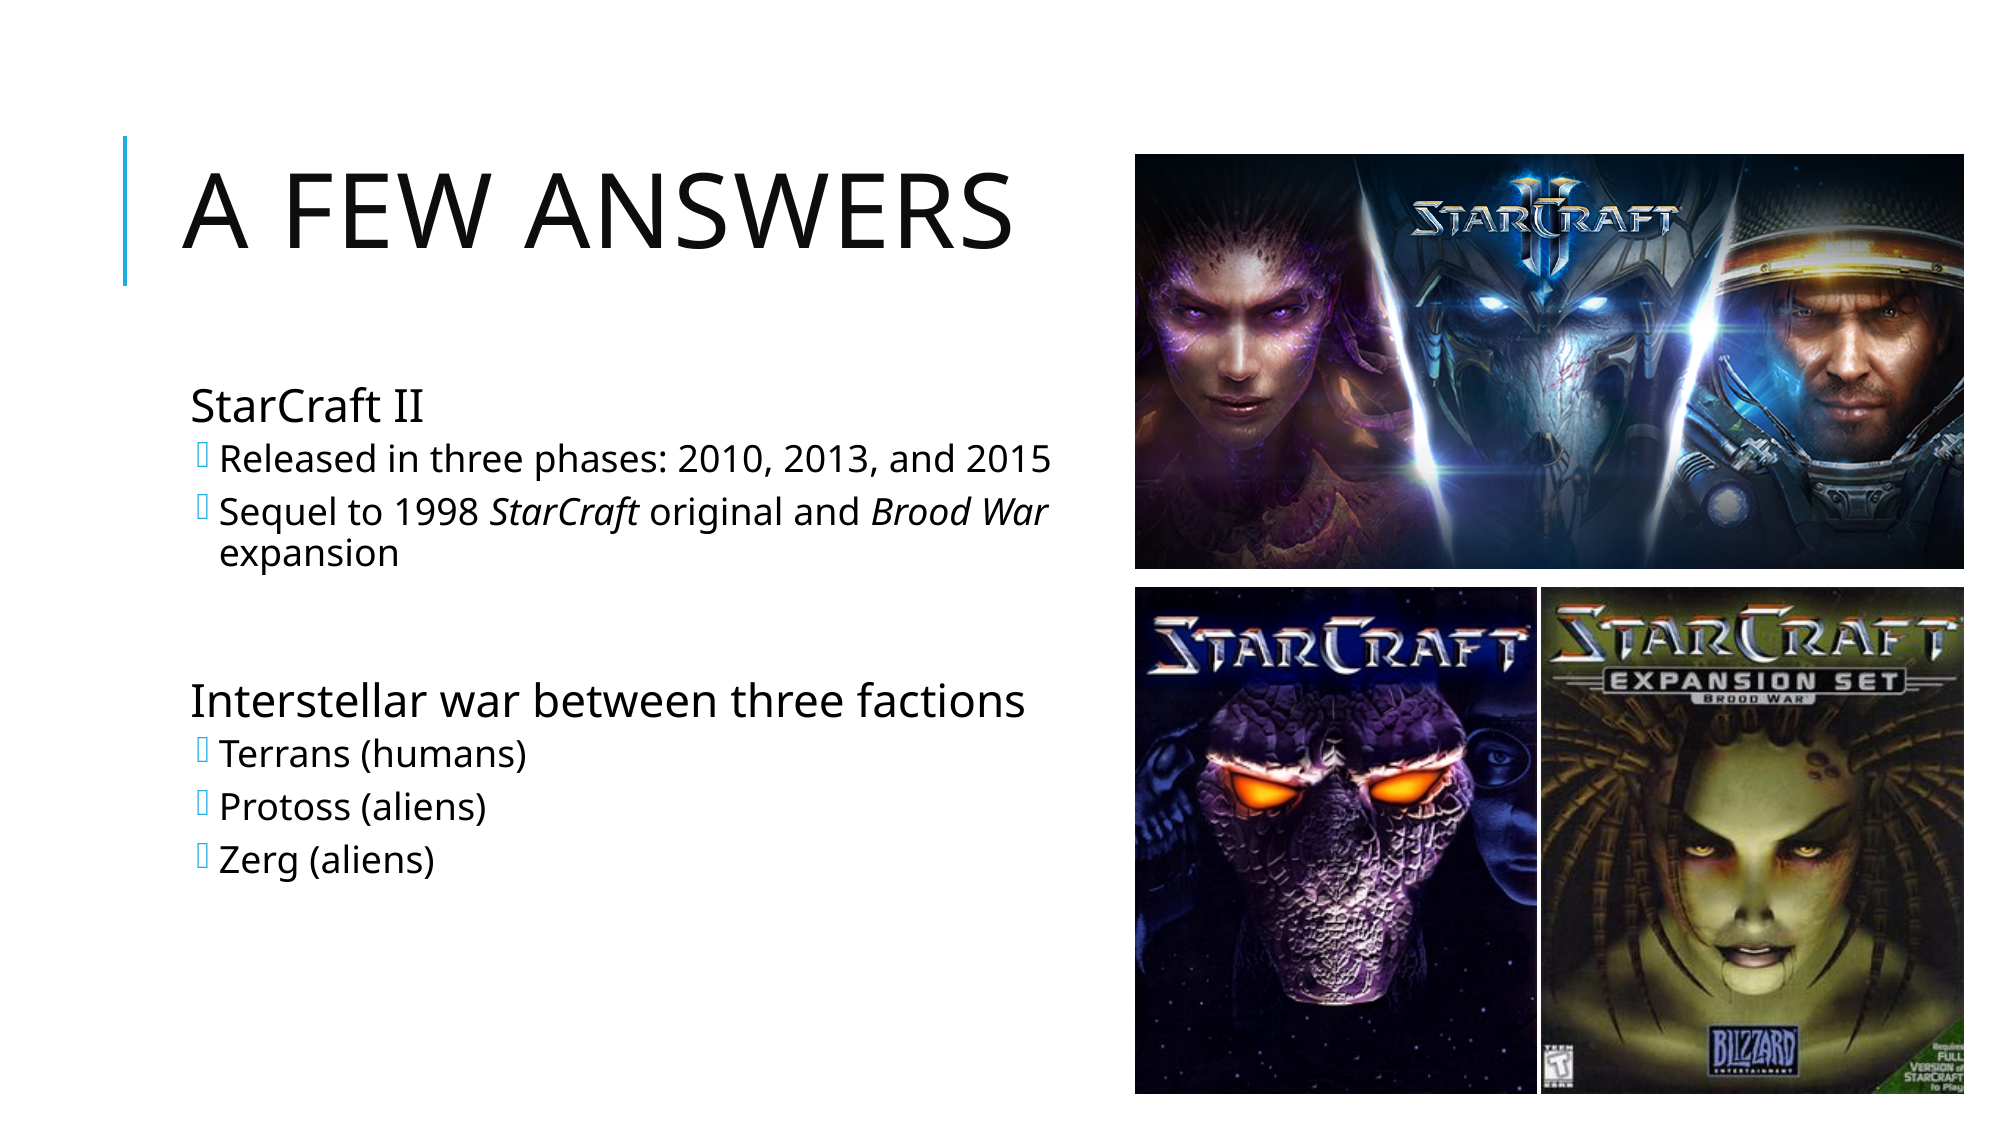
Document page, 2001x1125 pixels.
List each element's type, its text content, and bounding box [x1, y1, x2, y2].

picture [1541, 586, 1964, 1094]
picture [1134, 586, 1537, 1094]
list StarCraft II Released in three phases: 2010, 2013, and 2015 Sequel to 1998 StarCraft original and Brood War expansion Interstellar war between three factions Terrans (humans) Protoss (aliens) Zerg (aliens) [168, 375, 1158, 1035]
picture [1134, 153, 1964, 569]
title A few Answers [168, 96, 1763, 342]
